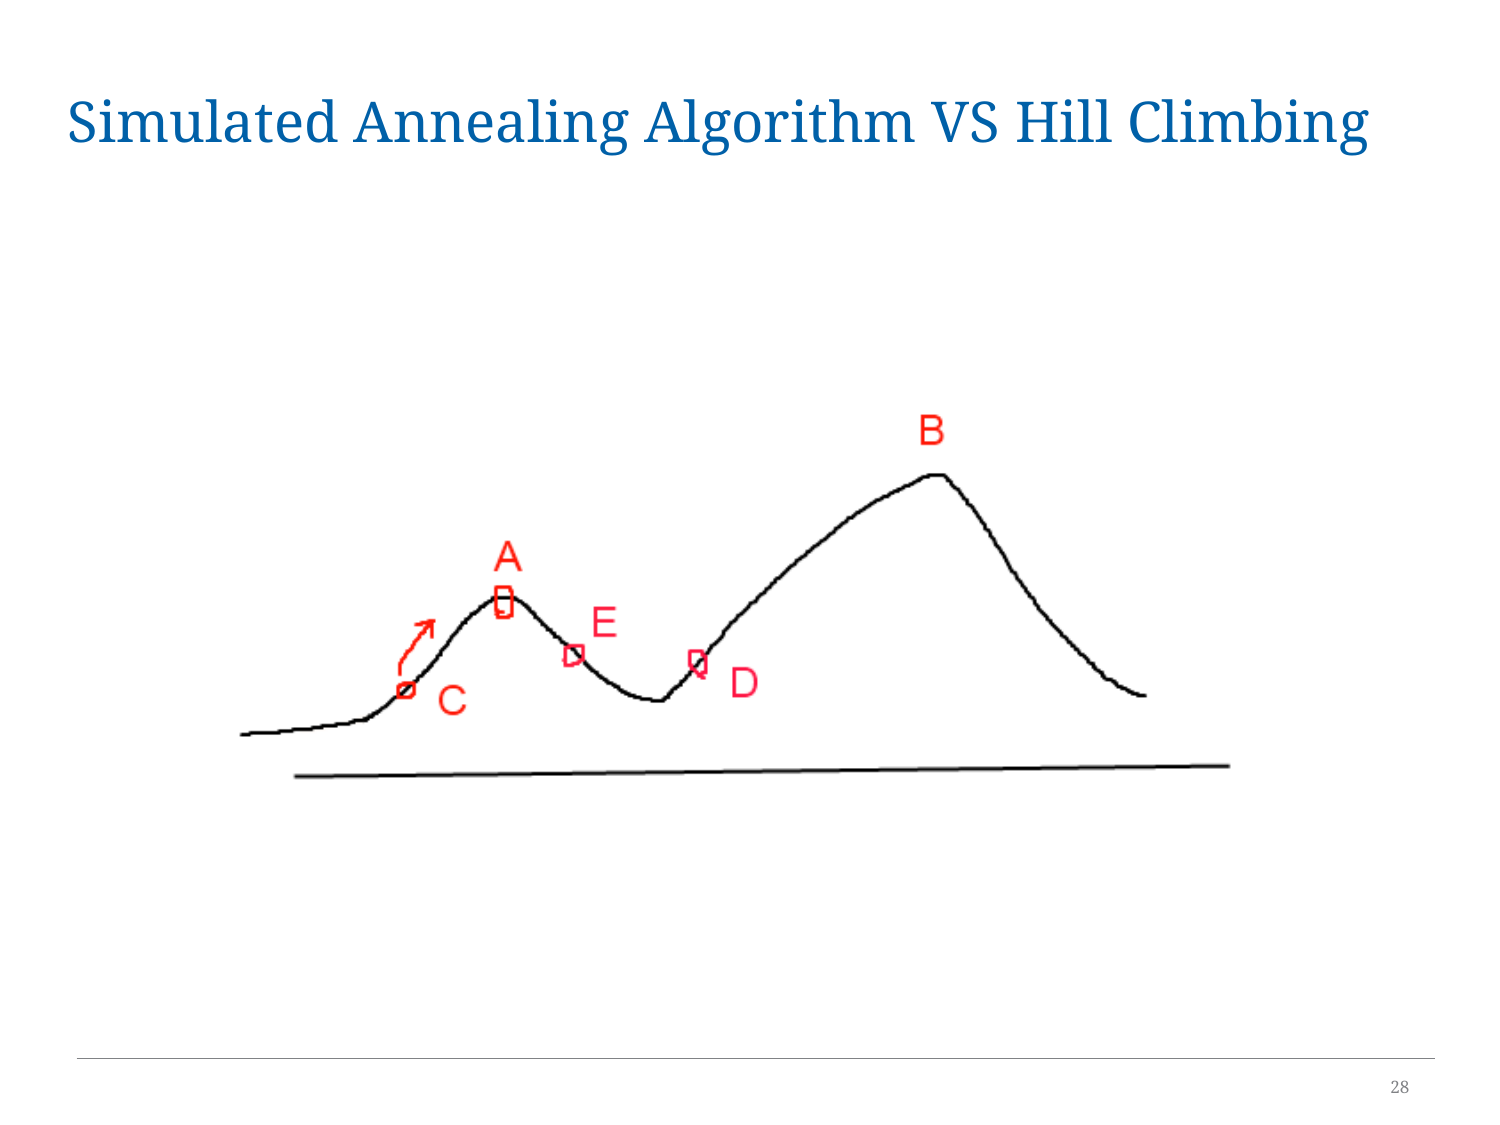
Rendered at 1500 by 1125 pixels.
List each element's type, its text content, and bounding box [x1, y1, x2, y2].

picture [194, 216, 1261, 927]
title Simulated Annealing Algorithm VS Hill Climbing [52, 50, 1403, 190]
slide_number 28 [1175, 1057, 1425, 1118]
